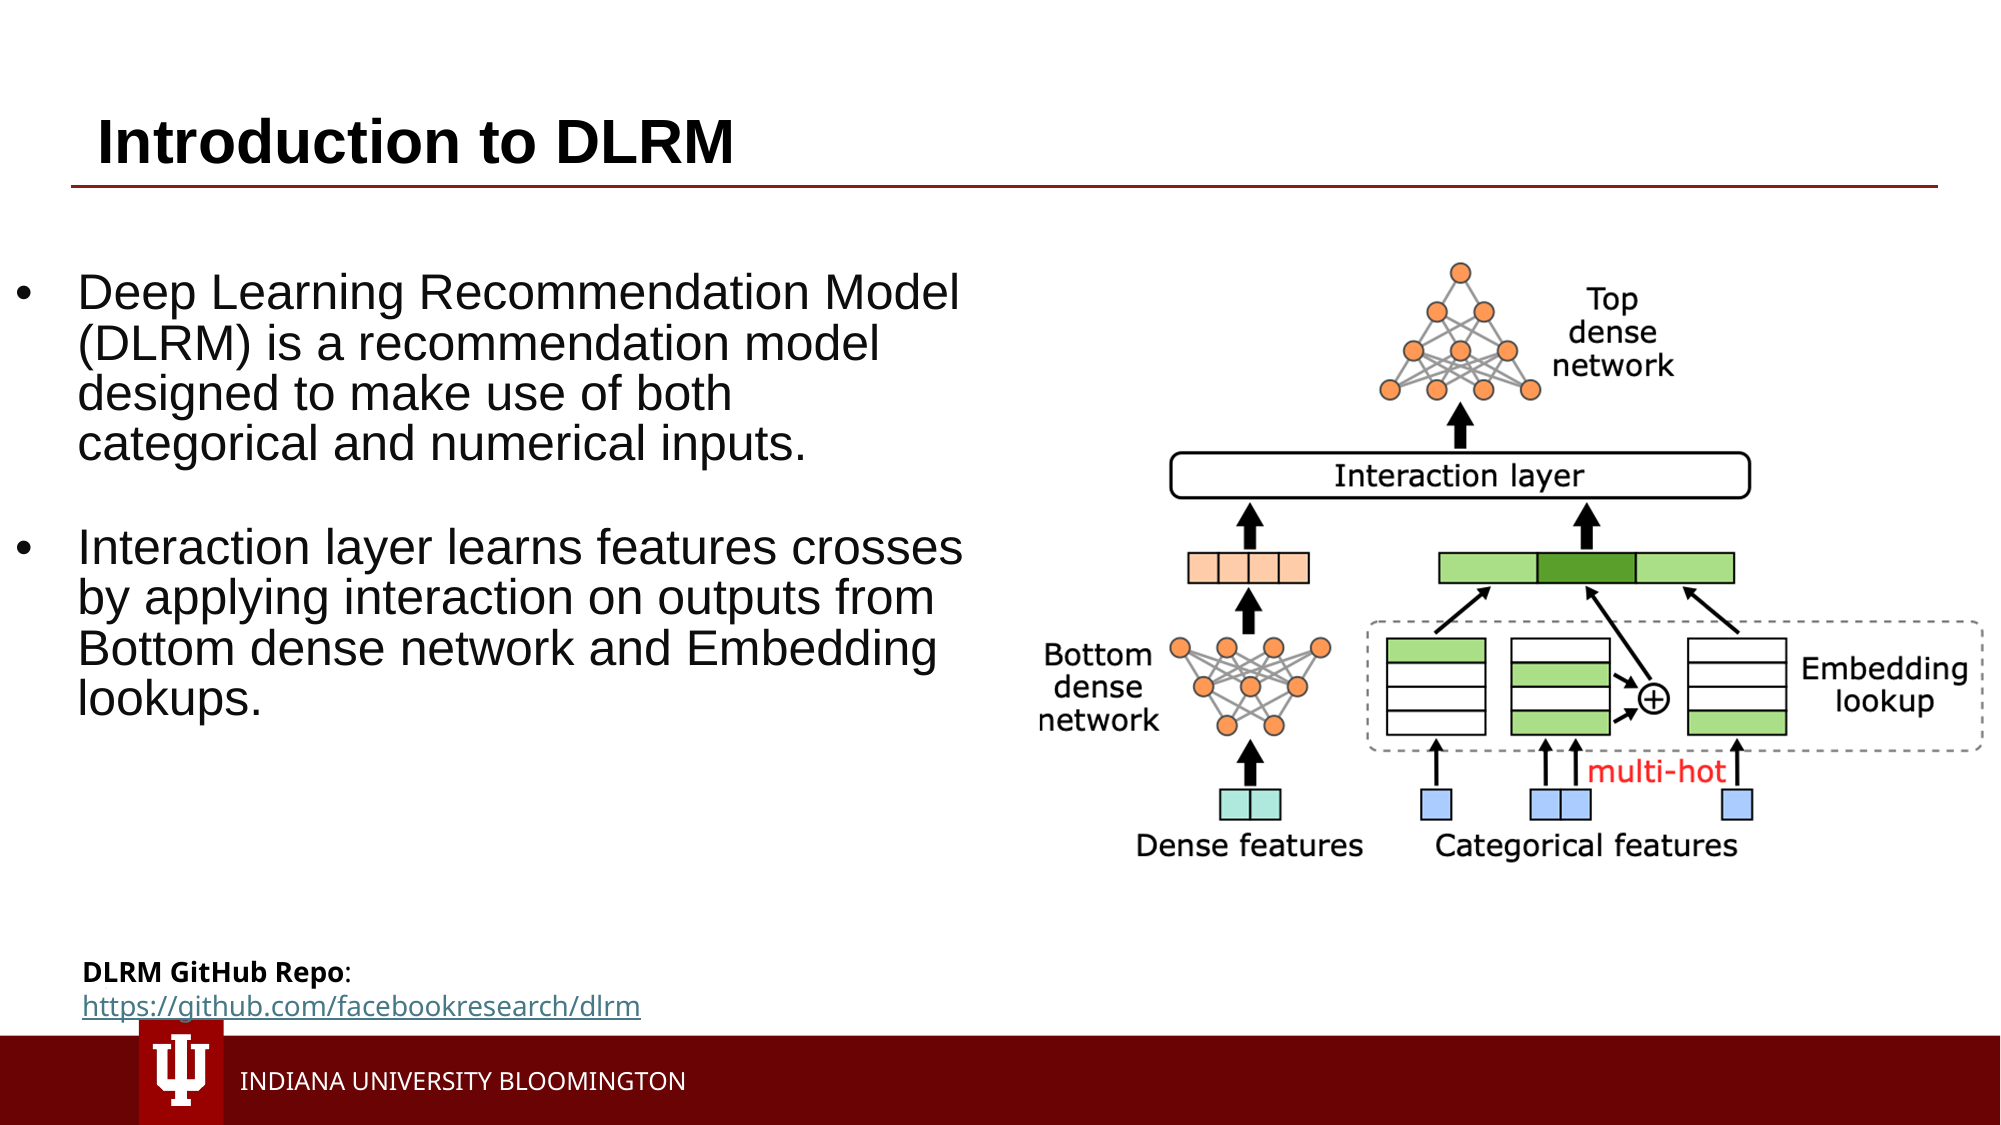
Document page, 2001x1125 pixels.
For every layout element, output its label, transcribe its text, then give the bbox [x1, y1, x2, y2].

picture [1025, 255, 2000, 870]
text_box Introduction to DLRM [82, 93, 1770, 184]
picture [105, 1068, 256, 1125]
text_box DLRM GitHub Repo: https://github.com/facebookresearch/dlrm [67, 947, 903, 1068]
list Deep Learning Recommendation Model (DLRM) is a recommendation model designed to make use of both categorical and numerical inputs. Interaction layer learns features crosses by applying interaction on outputs from Bottom dense network and Embedding lookups. [0, 262, 1000, 1032]
